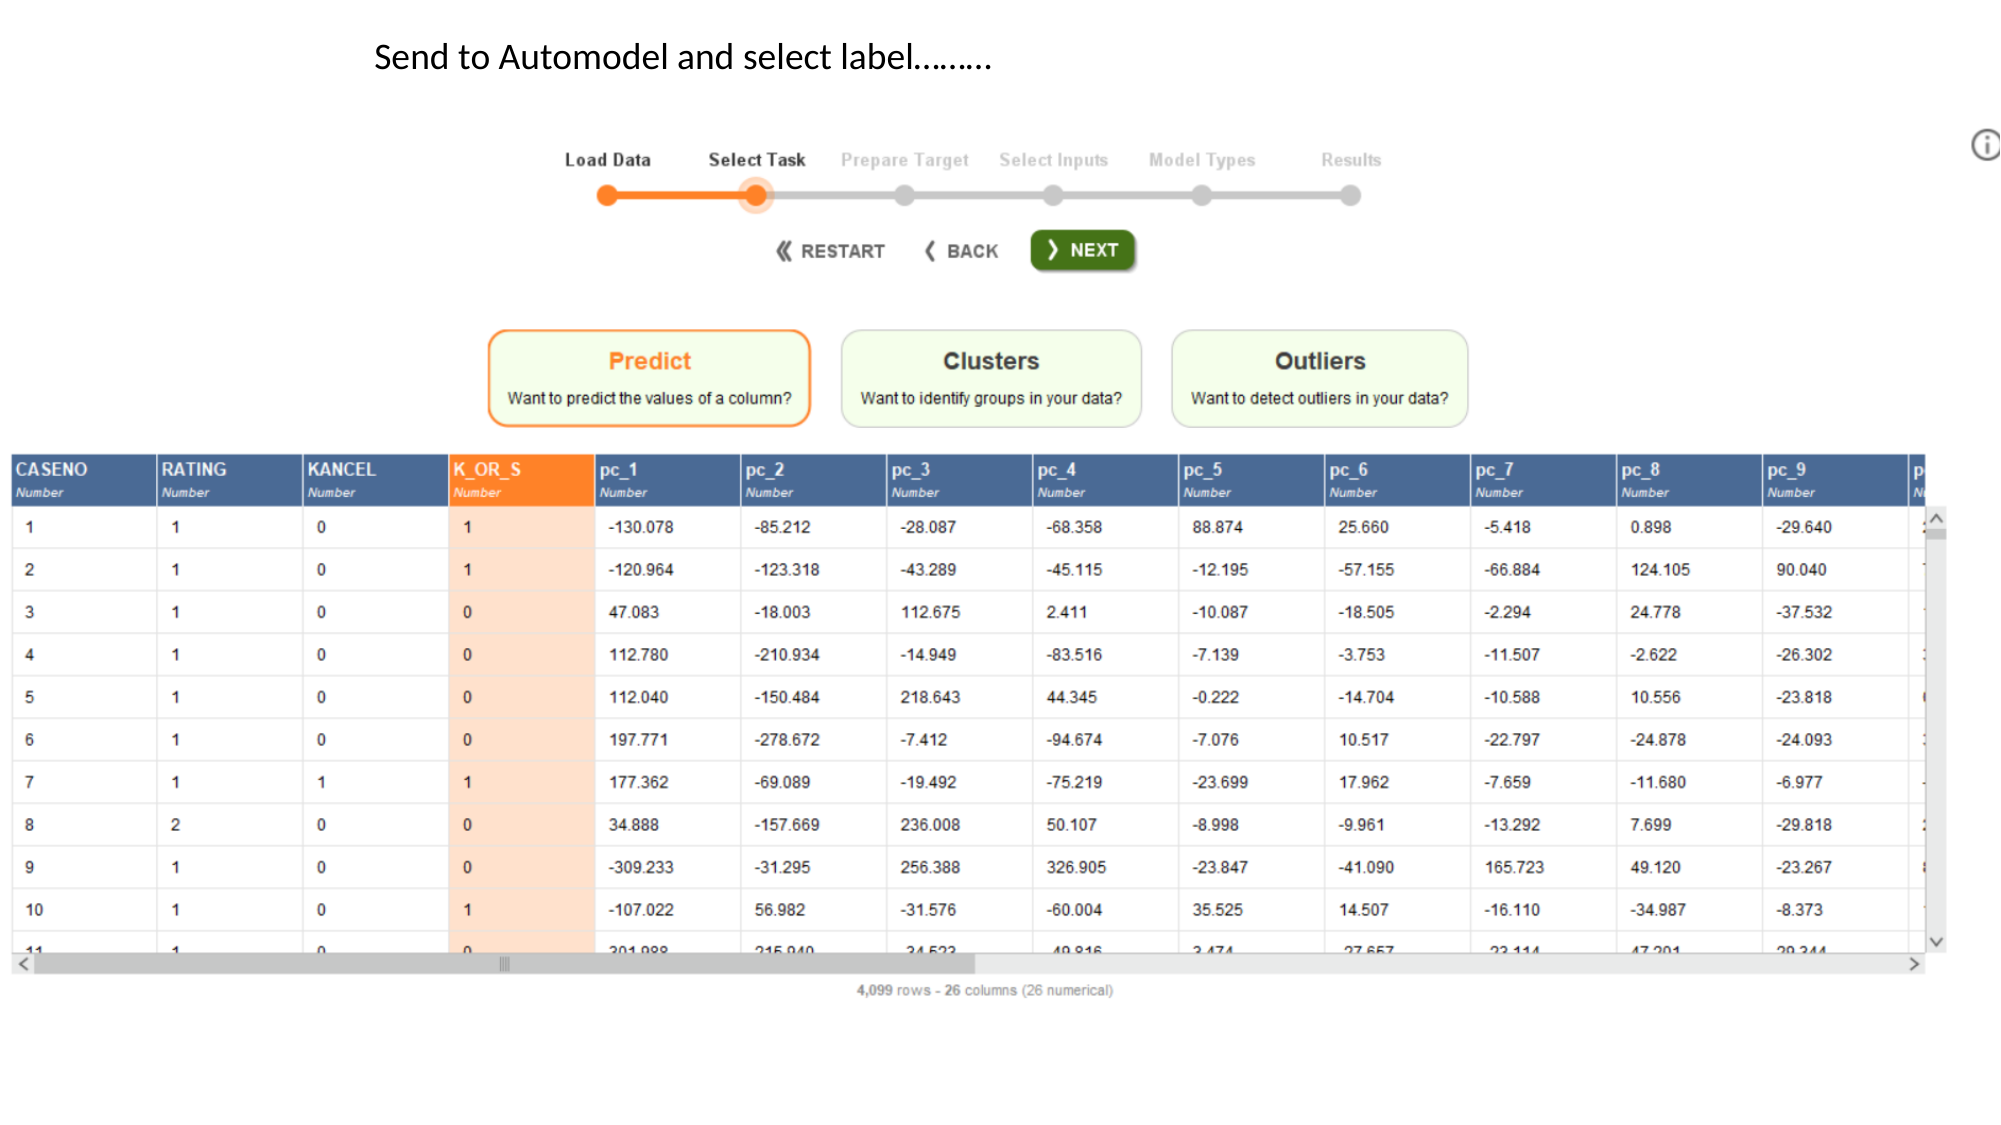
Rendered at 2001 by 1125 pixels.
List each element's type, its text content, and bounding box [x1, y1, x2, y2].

text_box Send to Automodel and select label……… [359, 24, 1511, 85]
picture [0, 126, 2000, 999]
